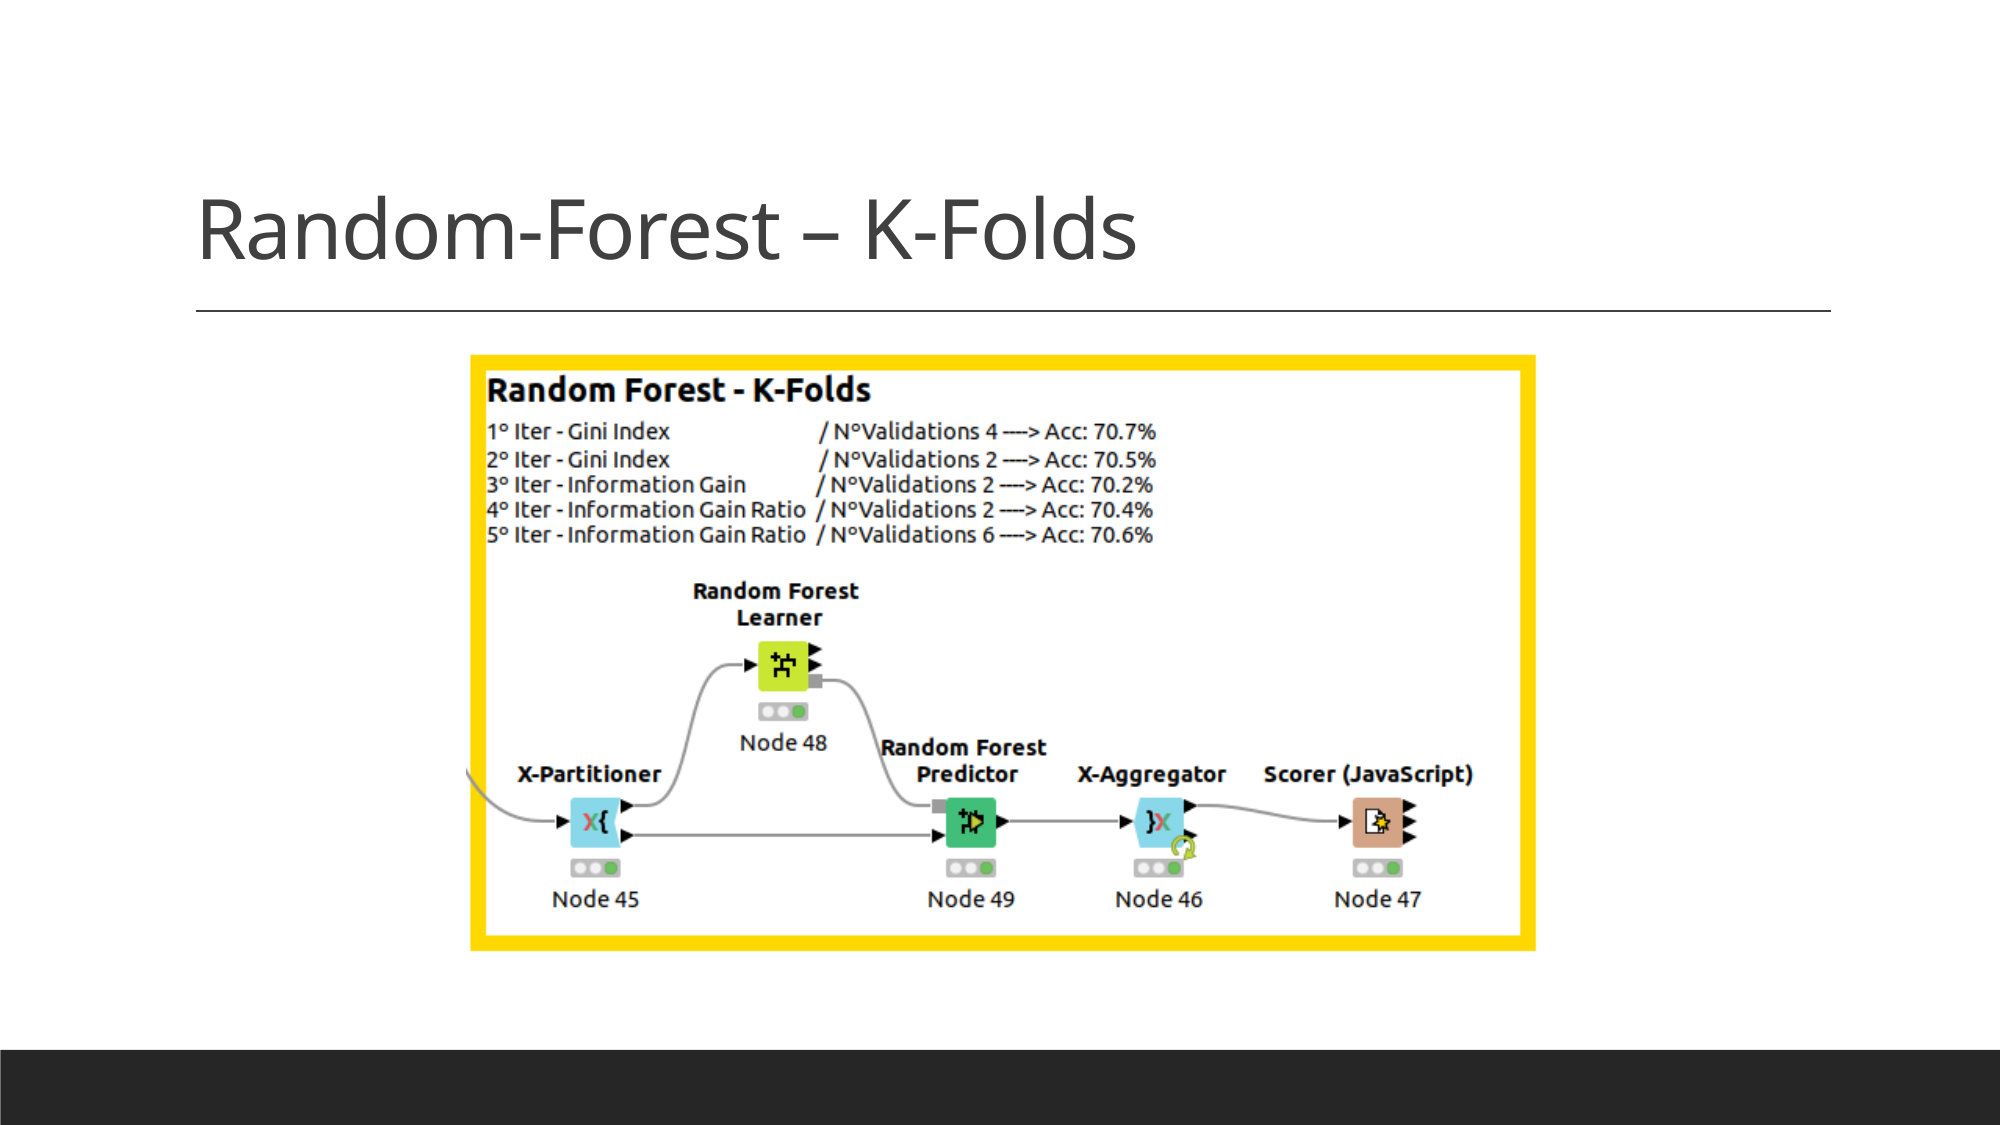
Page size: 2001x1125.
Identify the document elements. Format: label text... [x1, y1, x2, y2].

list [466, 352, 1544, 957]
title Random-Forest – K-Folds [180, 47, 1830, 285]
